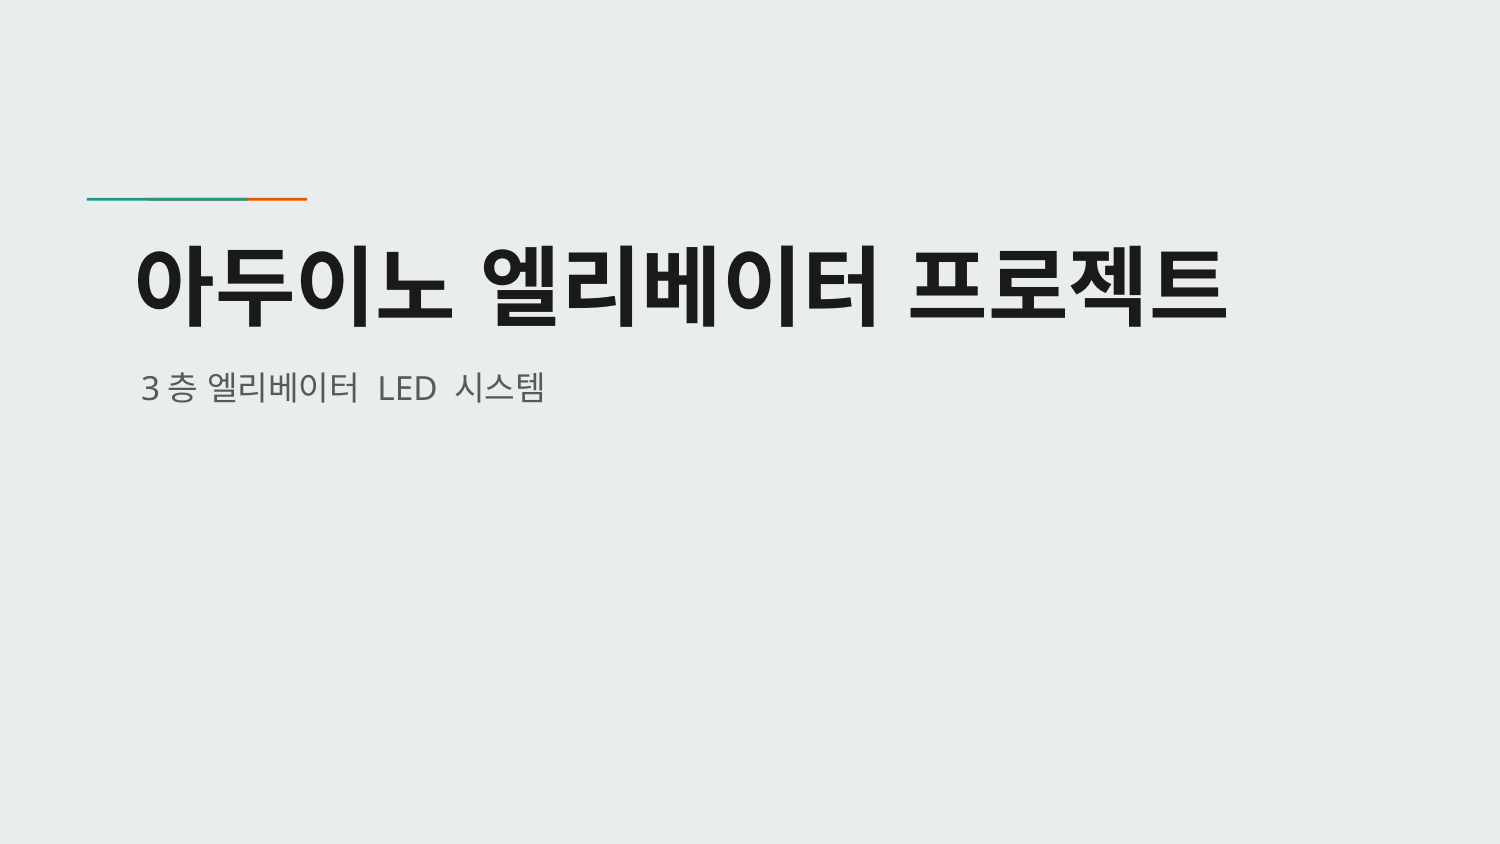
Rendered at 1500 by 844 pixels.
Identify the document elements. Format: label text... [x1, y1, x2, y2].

title 아두이노 엘리베이터 프로젝트 [119, 216, 1381, 490]
subtitle 3층 엘리베이터 LED 시스템 [125, 352, 1388, 442]
